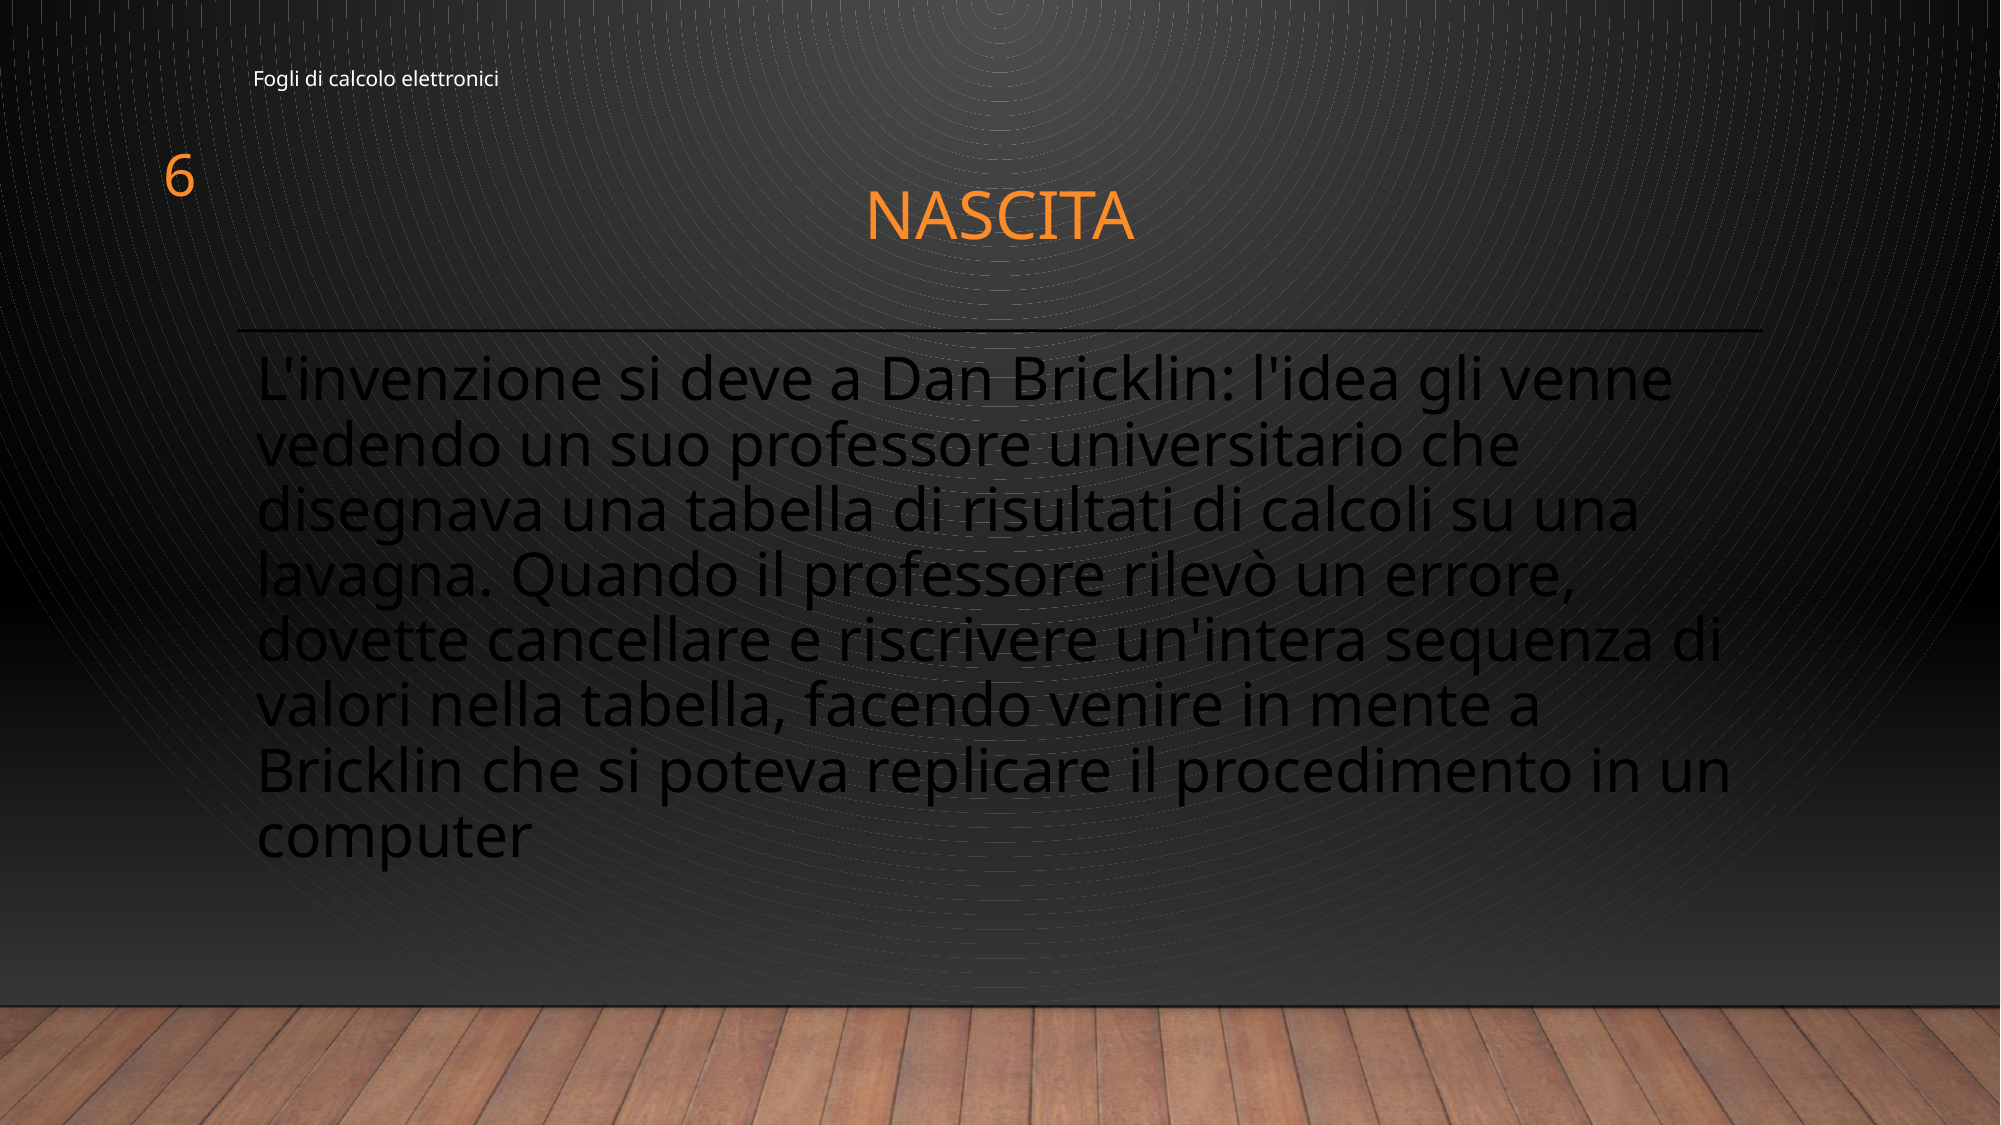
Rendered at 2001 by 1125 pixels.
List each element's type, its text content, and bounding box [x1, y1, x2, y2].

slide_number 6 [78, 131, 212, 214]
footer Fogli di calcolo elettronici [238, 54, 1162, 105]
picture [0, 1005, 2000, 1125]
title nascita [238, 131, 1763, 305]
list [237, 330, 1763, 897]
